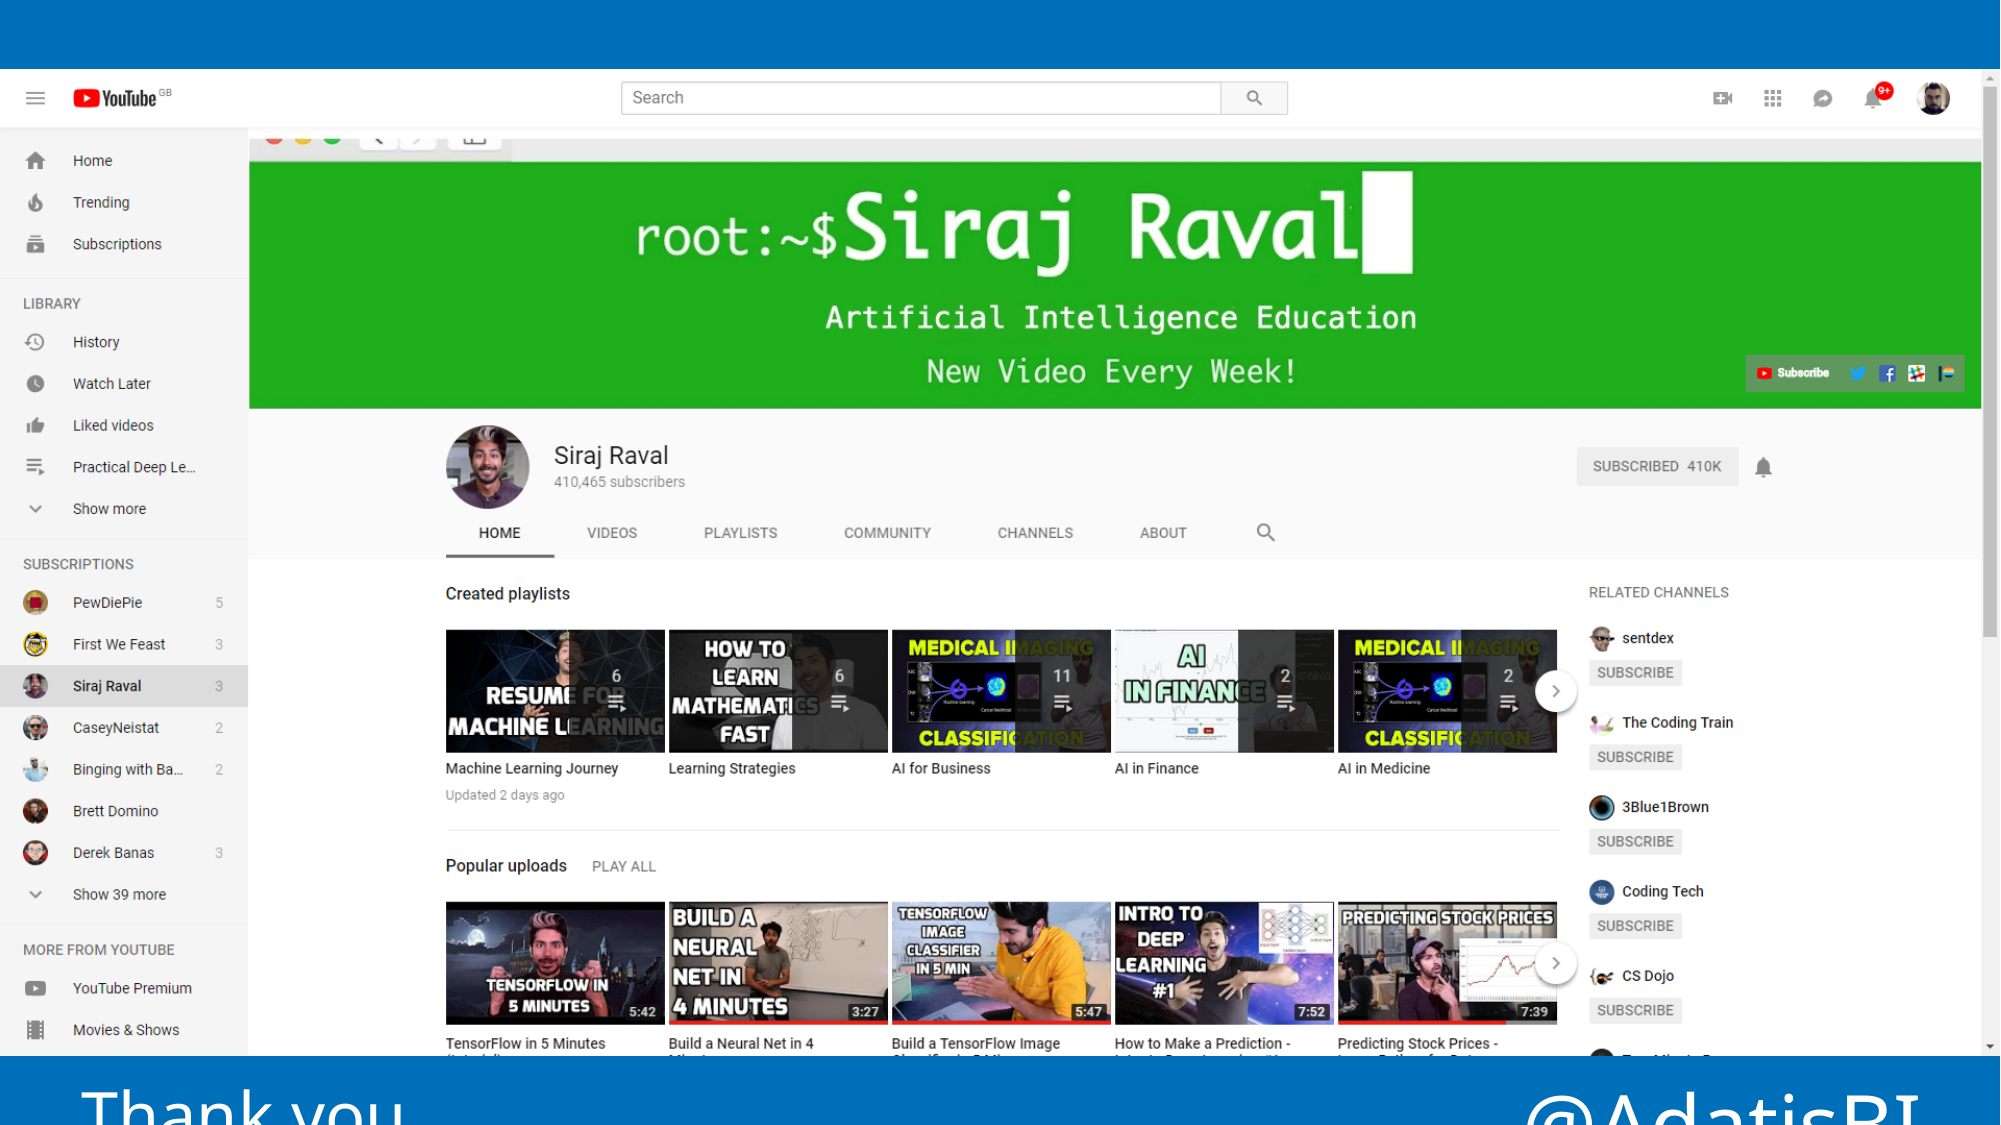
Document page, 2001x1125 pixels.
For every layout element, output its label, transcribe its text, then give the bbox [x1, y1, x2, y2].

text_box Python! Python is amazing, so versatile. If you are serious about Machine Learning then learn Python. Learn R too, but Python for production. Start basic and build from there. Thank you [66, 1056, 1095, 1125]
picture [0, 69, 2000, 1056]
text_box @SQLShark tpm@adatis.co.uk www.adatis.co.uk @AdatisBI [1242, 1056, 1937, 1125]
